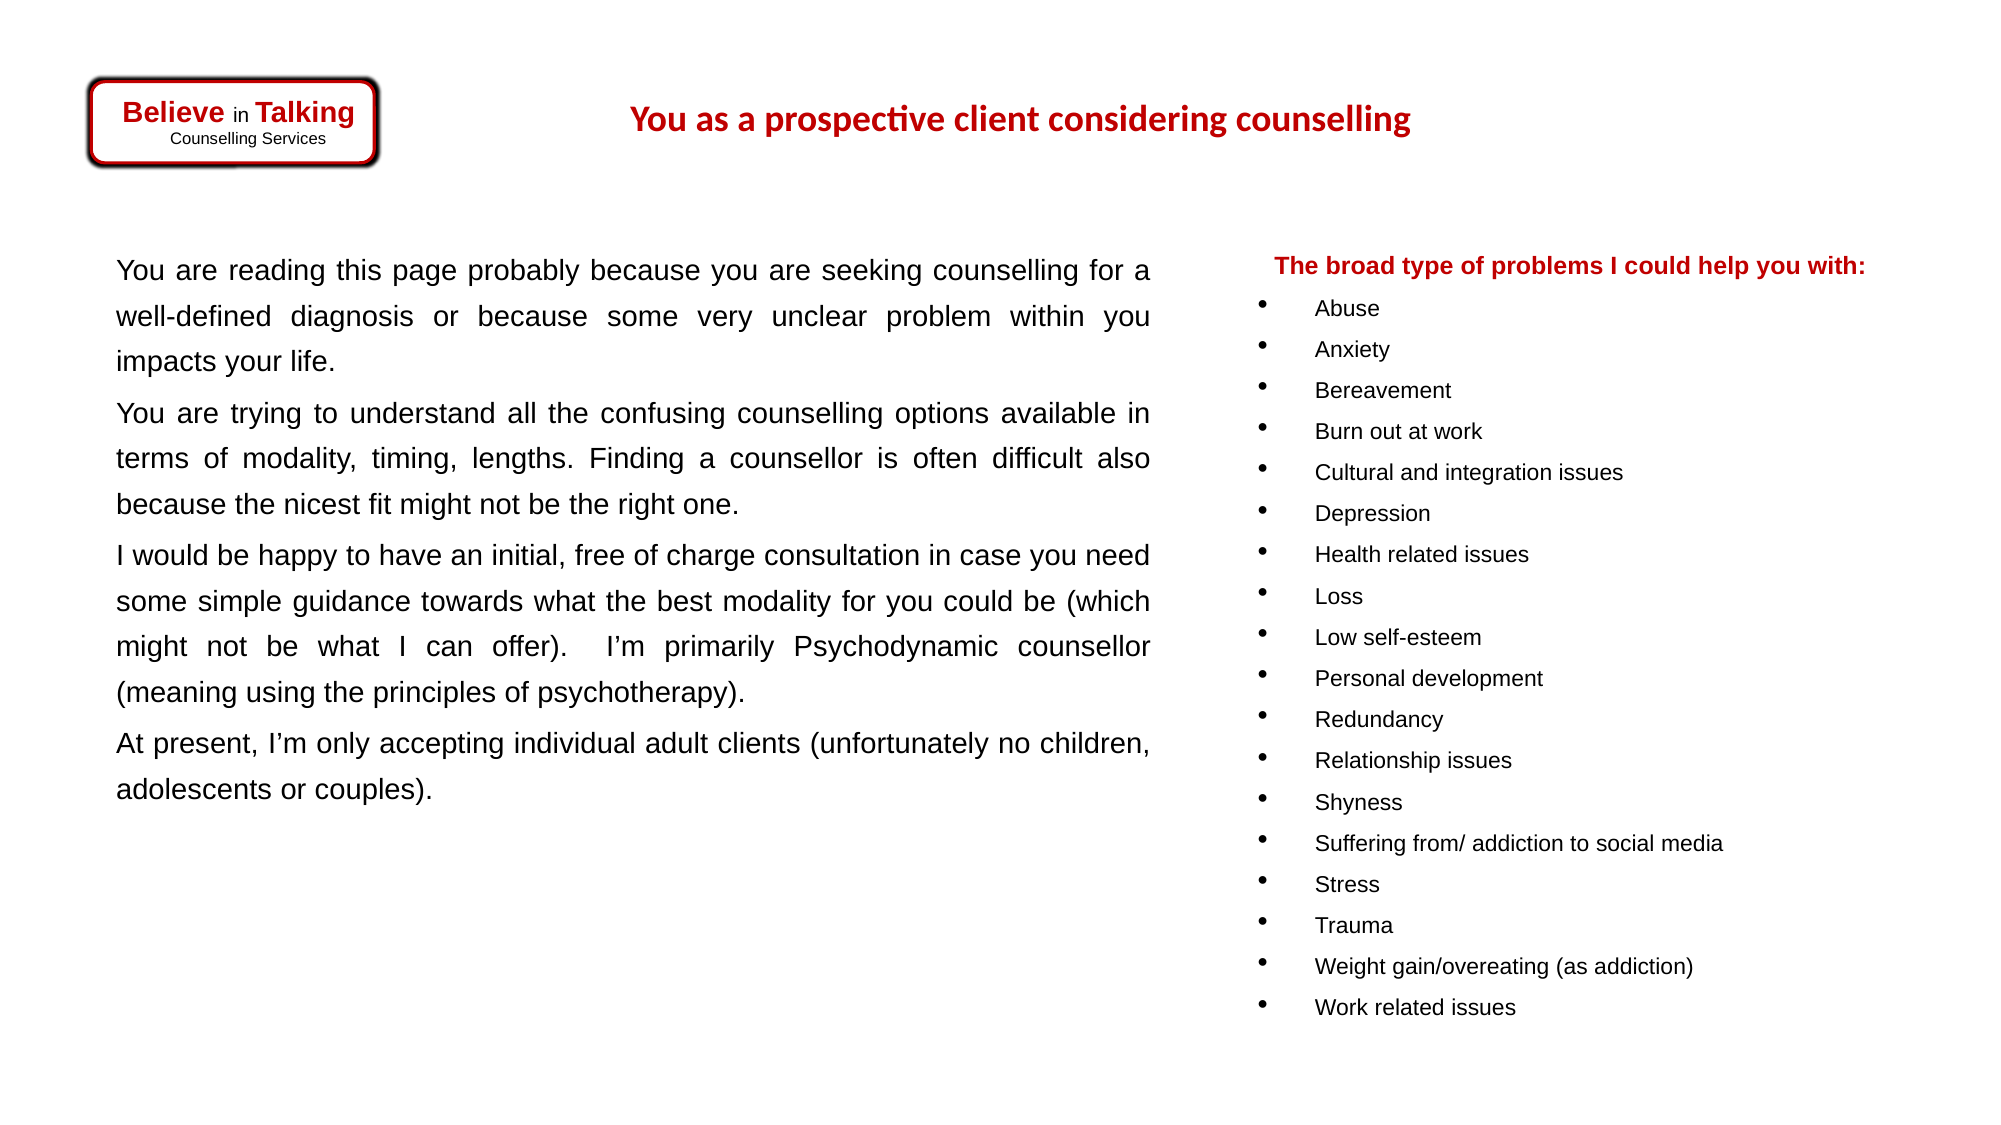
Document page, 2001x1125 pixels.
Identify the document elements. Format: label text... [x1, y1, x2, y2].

text_box You as a prospective client considering counselling [615, 86, 1436, 147]
text_box The broad type of problems I could help you with: Abuse Anxiety Bereavement Burn out at work Cultural and integration issues Depression Health related issues Loss Low self-esteem Personal development Redundancy Relationship issues Shyness Suffering from/ addiction to social media Stress Trauma Weight gain/overeating (as addiction) Work related issues [1207, 190, 1942, 1044]
text_box Believe in Talking Counselling Services [91, 81, 375, 163]
text_box You are reading this page probably because you are seeking counselling for a well-defined diagnosis or because some very unclear problem within you impacts your life. You are trying to understand all the confusing counselling options available in terms of modality, timing, lengths. Finding a counsellor is often difficult also because the nicest fit might not be the right one. I would be happy to have an initial, free of charge consultation in case you need some simple guidance towards what the best modality for you could be (which might not be what I can offer). I’m primarily Psychodynamic counsellor (meaning using the principles of psychotherapy). At present, I’m only accepting individual adult clients (unfortunately no children, adolescents or couples). [58, 191, 1207, 1040]
